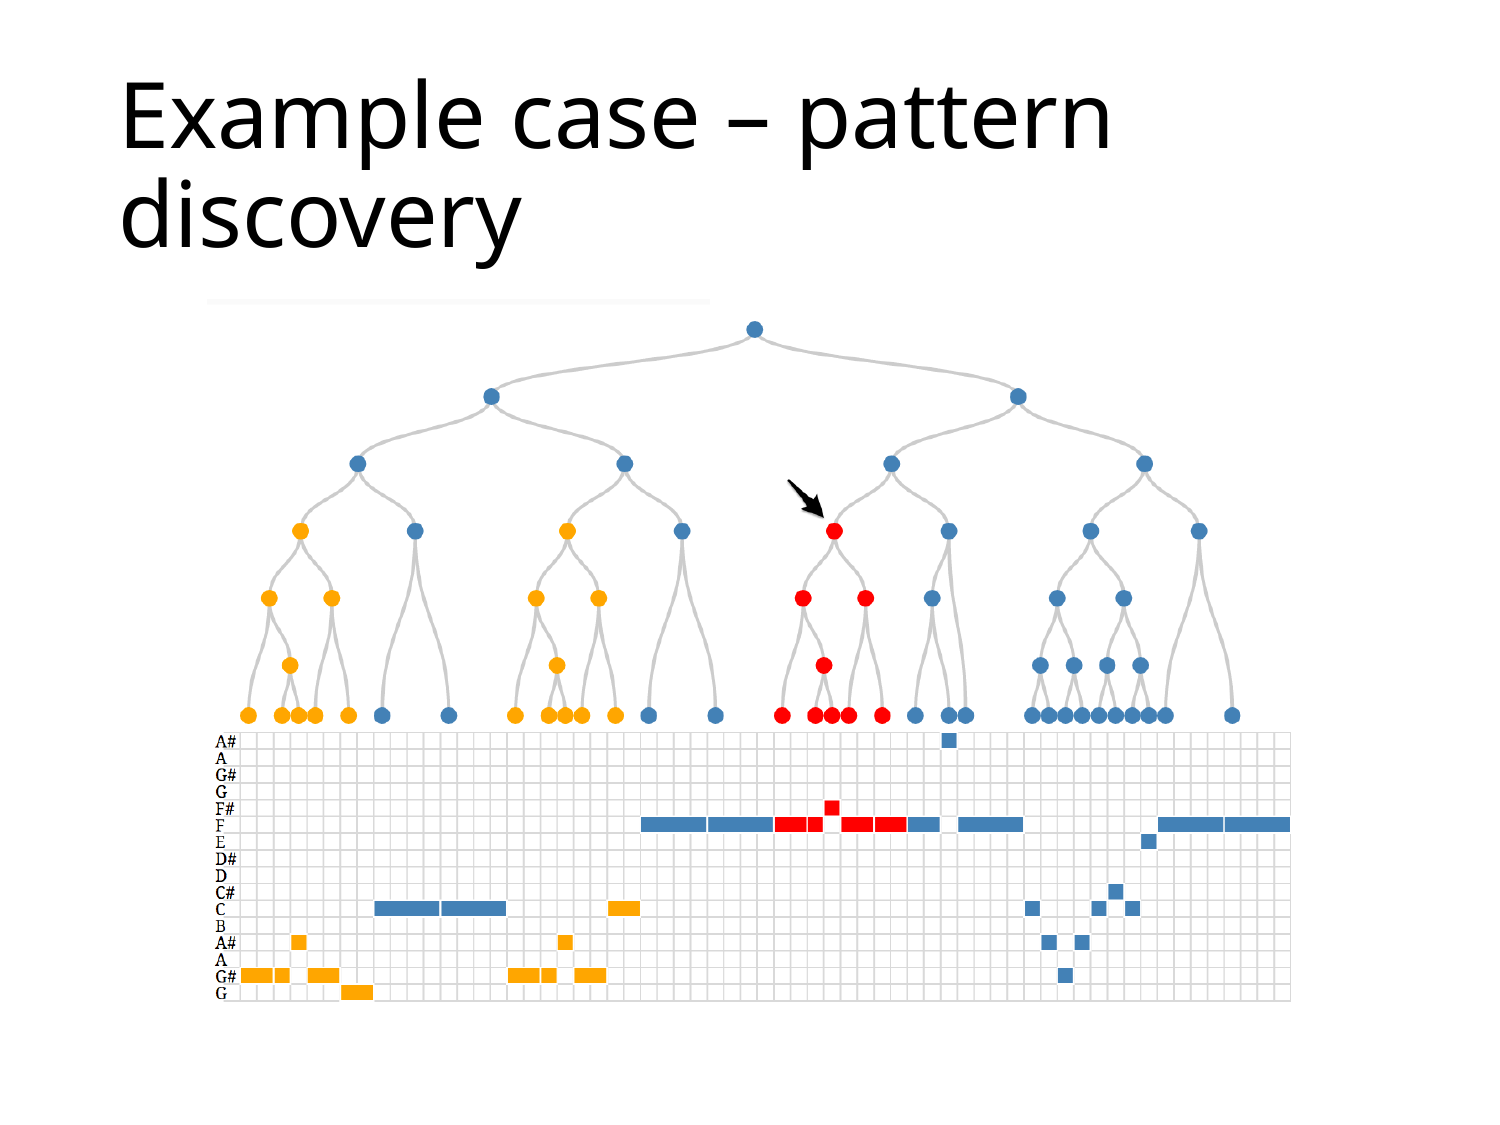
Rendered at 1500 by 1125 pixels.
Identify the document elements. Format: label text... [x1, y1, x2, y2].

title Example case – pattern discovery [103, 59, 1397, 278]
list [203, 299, 1297, 1014]
